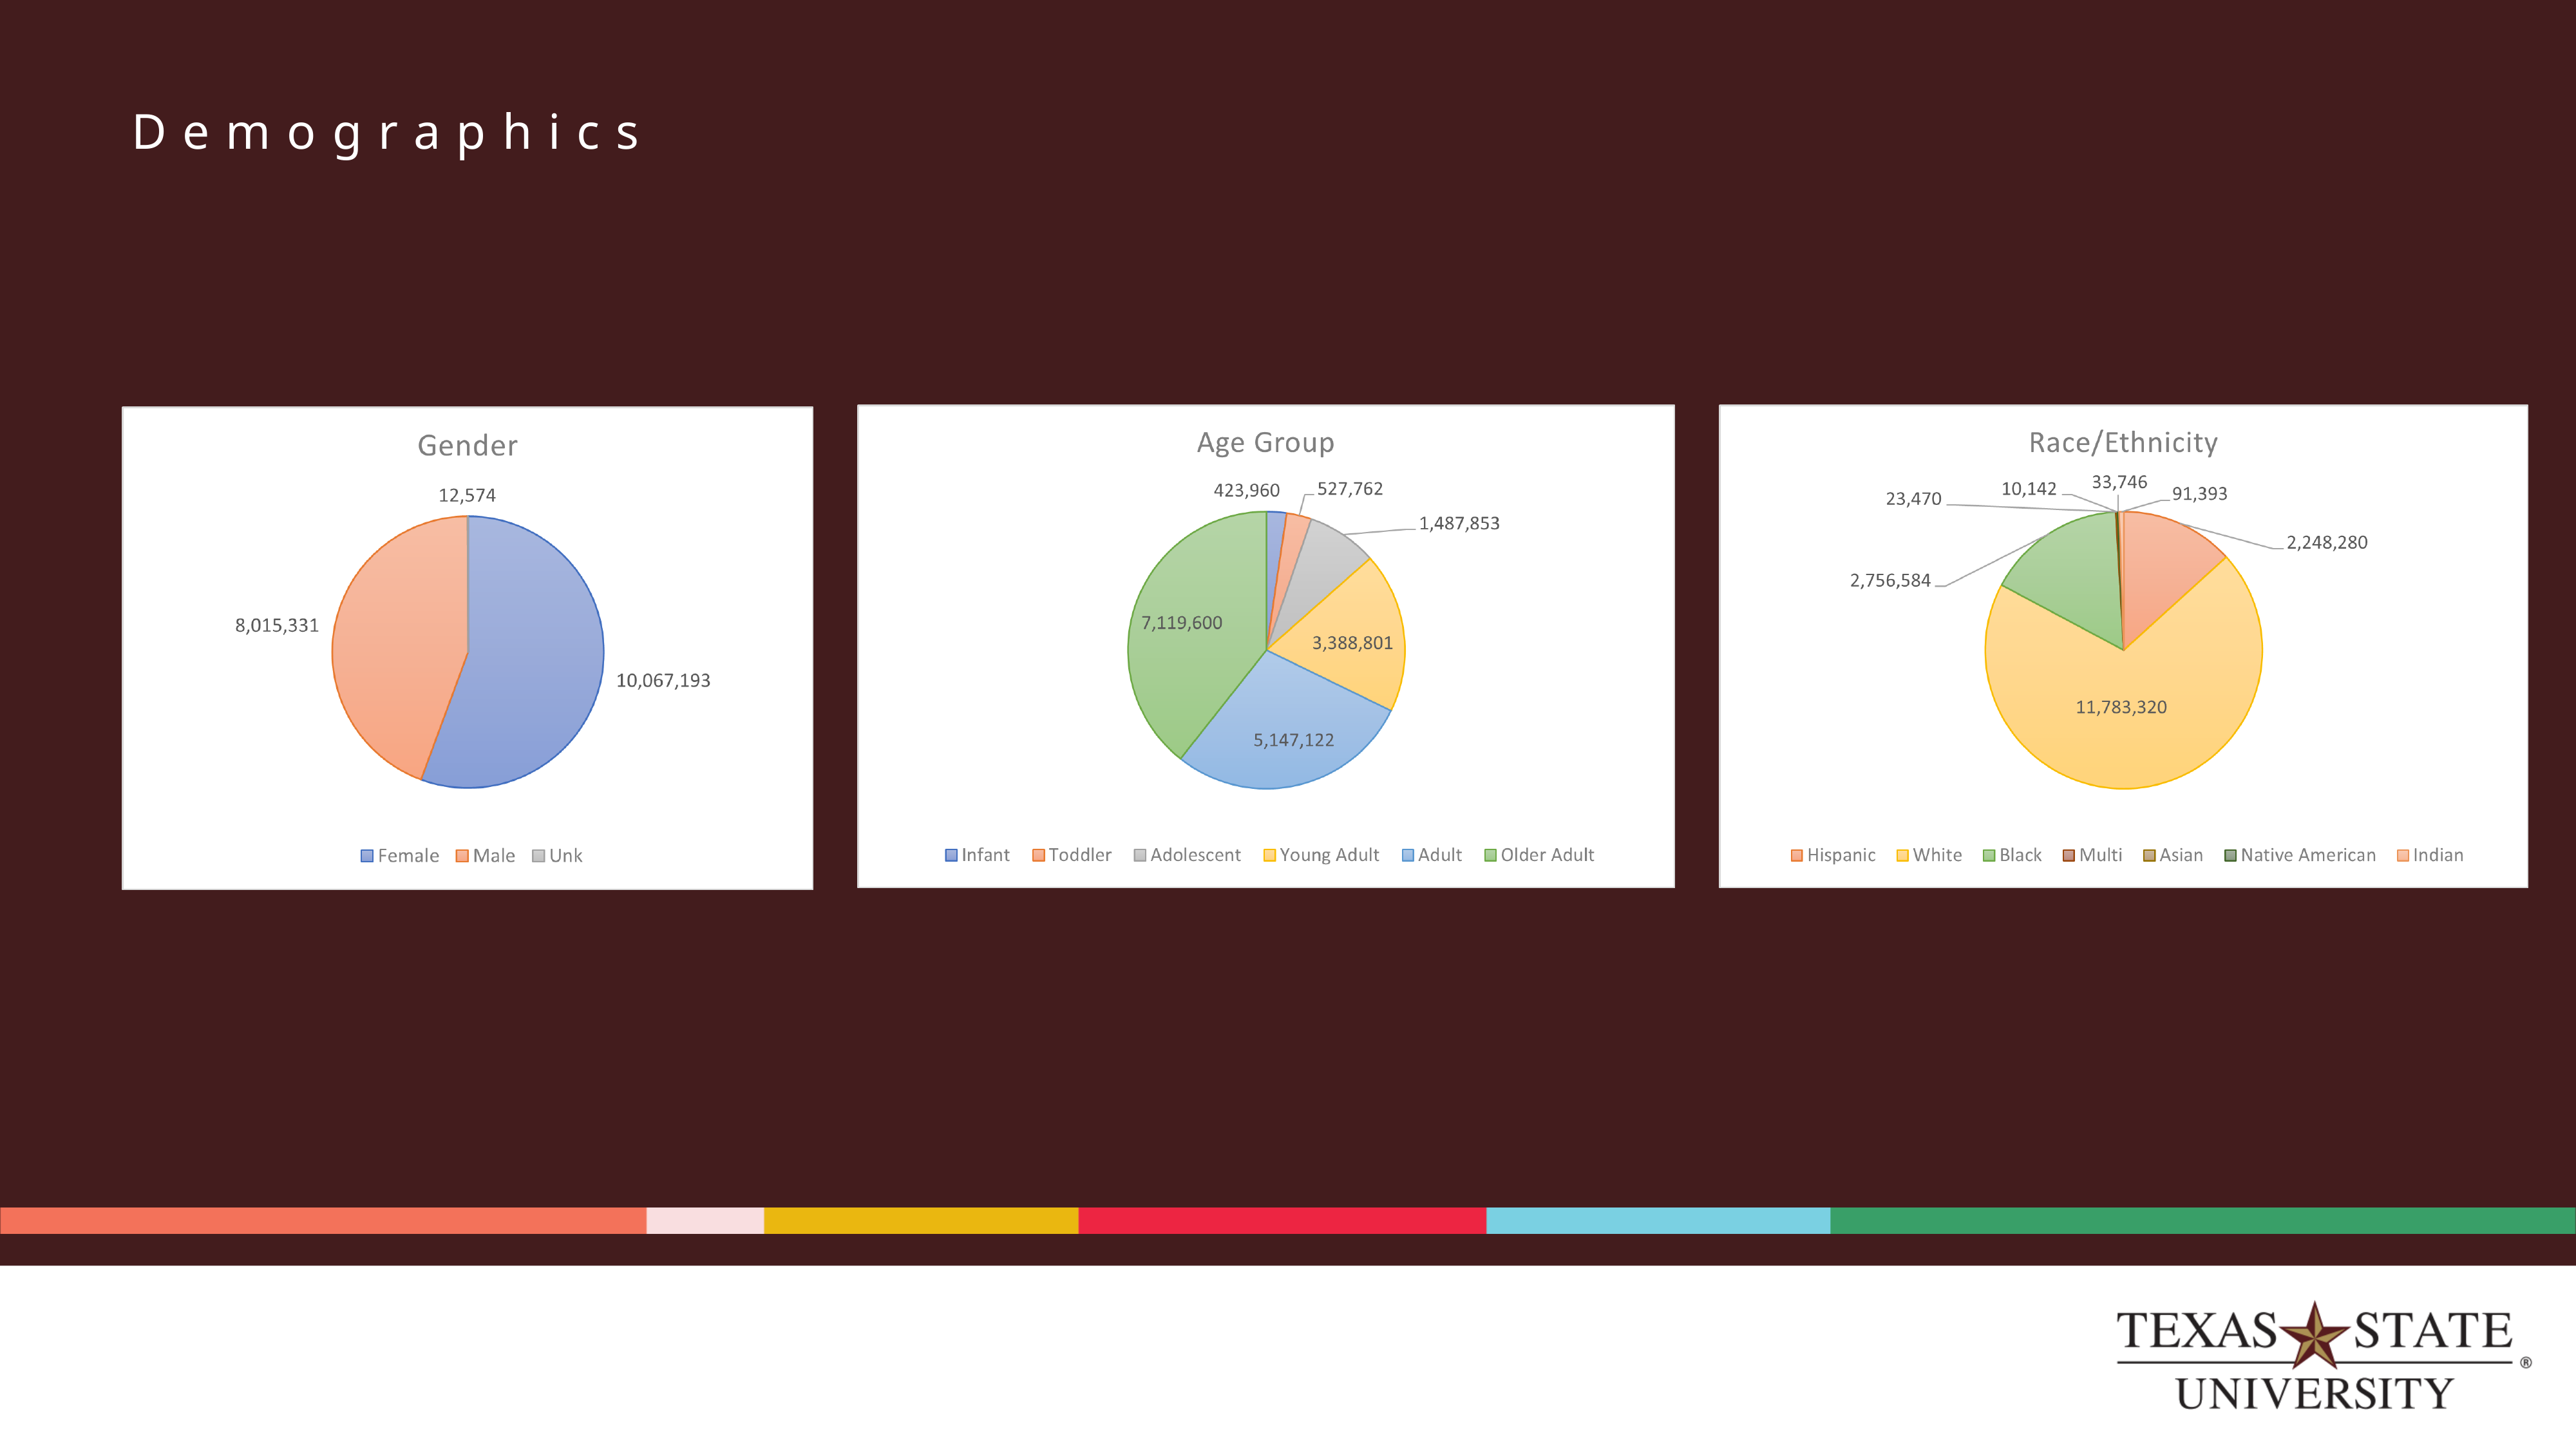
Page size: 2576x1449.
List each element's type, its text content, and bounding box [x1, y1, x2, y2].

picture [857, 404, 1675, 888]
title Demographics [122, 102, 2054, 223]
picture [122, 406, 813, 890]
picture [1719, 404, 2528, 888]
picture [0, 1208, 2576, 1234]
